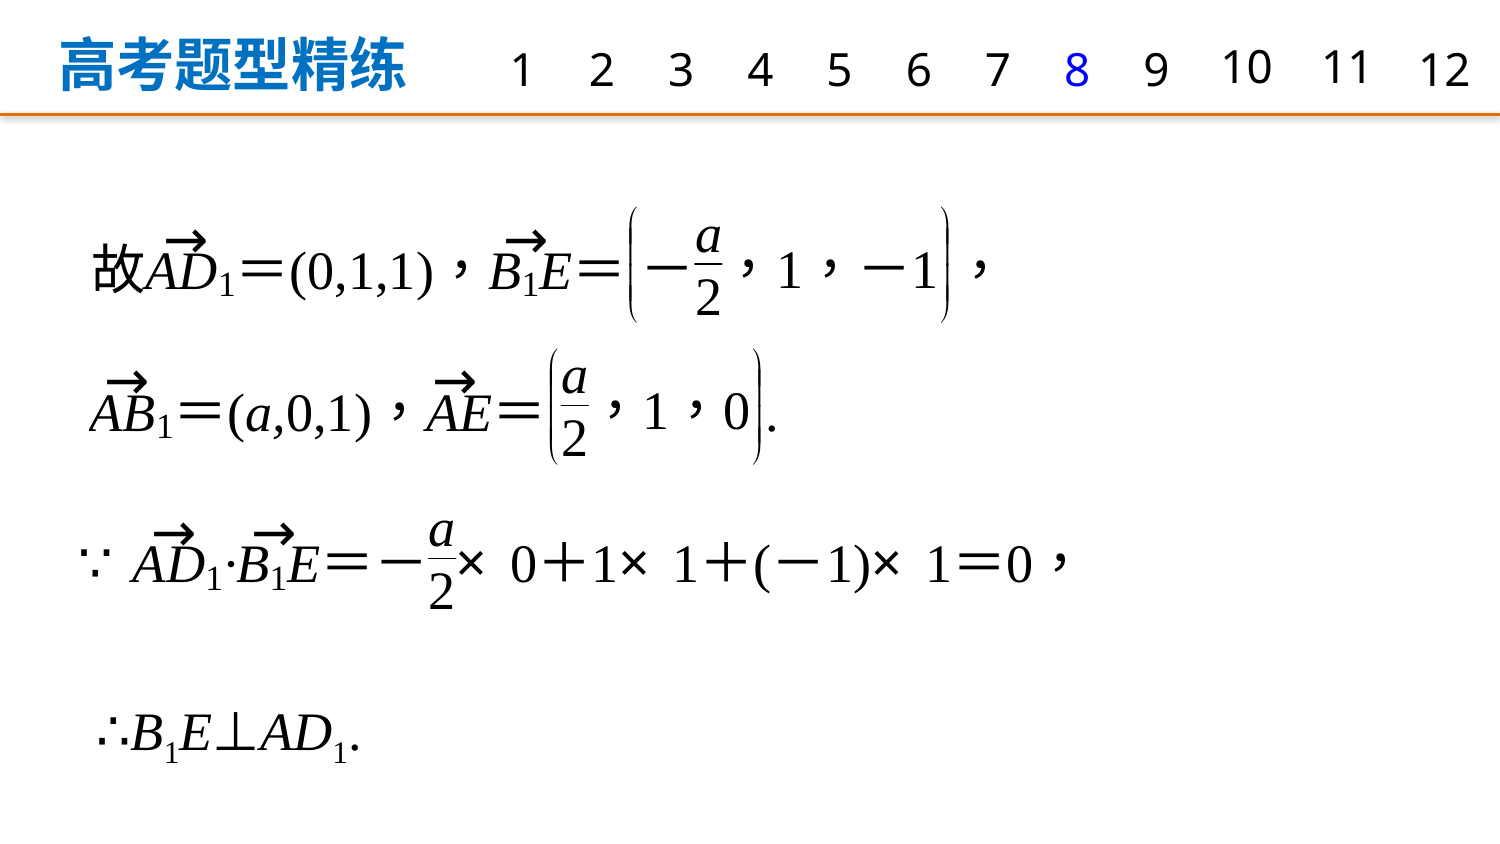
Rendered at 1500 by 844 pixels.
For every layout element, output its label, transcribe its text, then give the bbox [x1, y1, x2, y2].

text_box 9 [1121, 36, 1192, 106]
text_box 12 [1402, 36, 1486, 106]
text_box 高考题型精练 [43, 20, 423, 105]
text_box 8 [1042, 36, 1113, 106]
text_box 2 [567, 36, 637, 106]
text_box 11 [1301, 36, 1394, 101]
text_box 4 [725, 36, 796, 106]
text_box 1 [488, 36, 558, 106]
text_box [89, 343, 1328, 522]
text_box 7 [963, 36, 1033, 106]
text_box 3 [646, 36, 716, 106]
text_box 6 [884, 36, 954, 106]
text_box 5 [804, 36, 875, 106]
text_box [78, 497, 1317, 676]
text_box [91, 202, 1330, 344]
text_box ∴B1E⊥AD1. [81, 684, 377, 778]
text_box 10 [1201, 36, 1293, 101]
